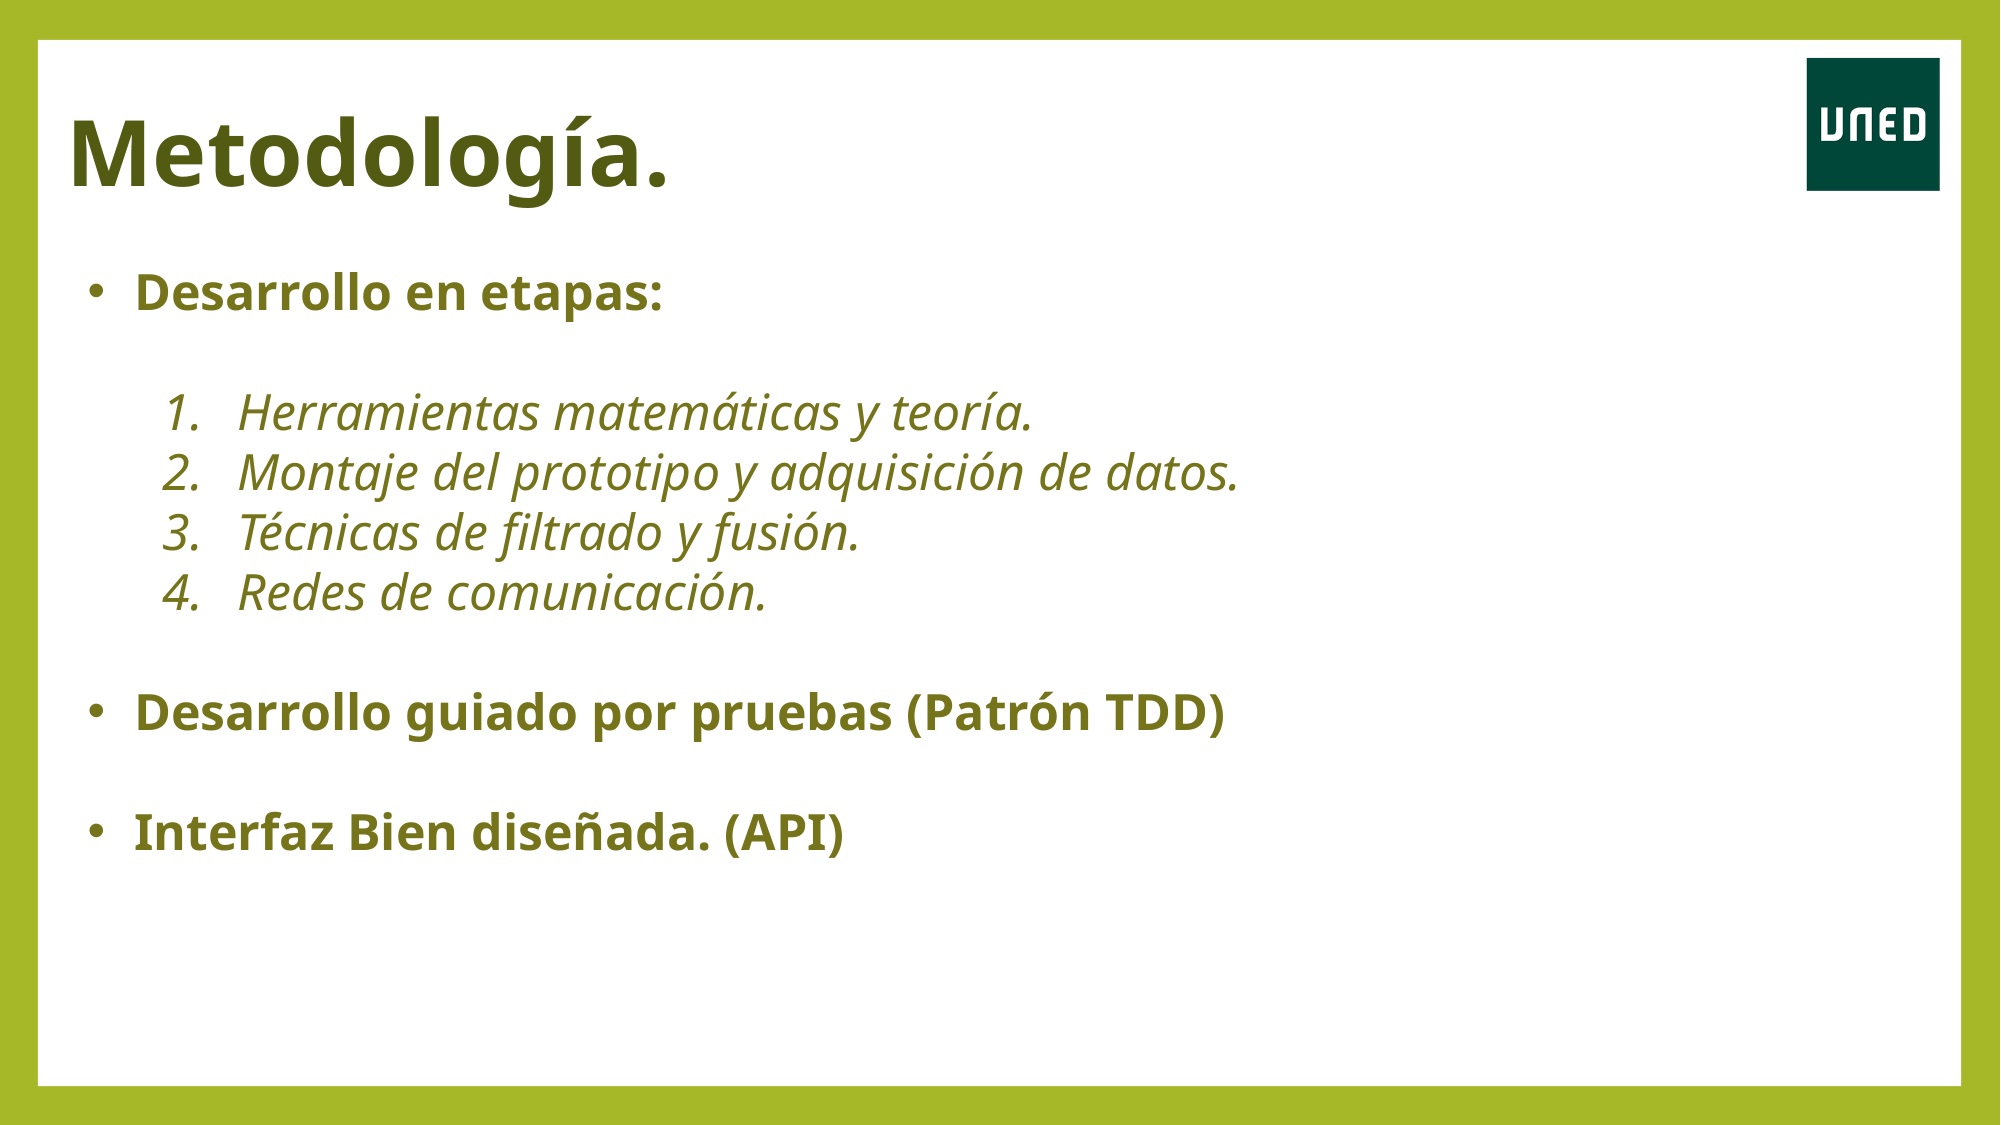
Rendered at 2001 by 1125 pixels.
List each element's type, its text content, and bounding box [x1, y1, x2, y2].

text_box Desarrollo en etapas: Herramientas matemáticas y teoría. Montaje del prototipo y adquisición de datos. Técnicas de filtrado y fusión. Redes de comunicación. Desarrollo guiado por pruebas (Patrón TDD) Interfaz Bien diseñada. (API) [72, 252, 1661, 868]
title Metodología. [51, 83, 1751, 217]
picture [1806, 57, 1941, 192]
